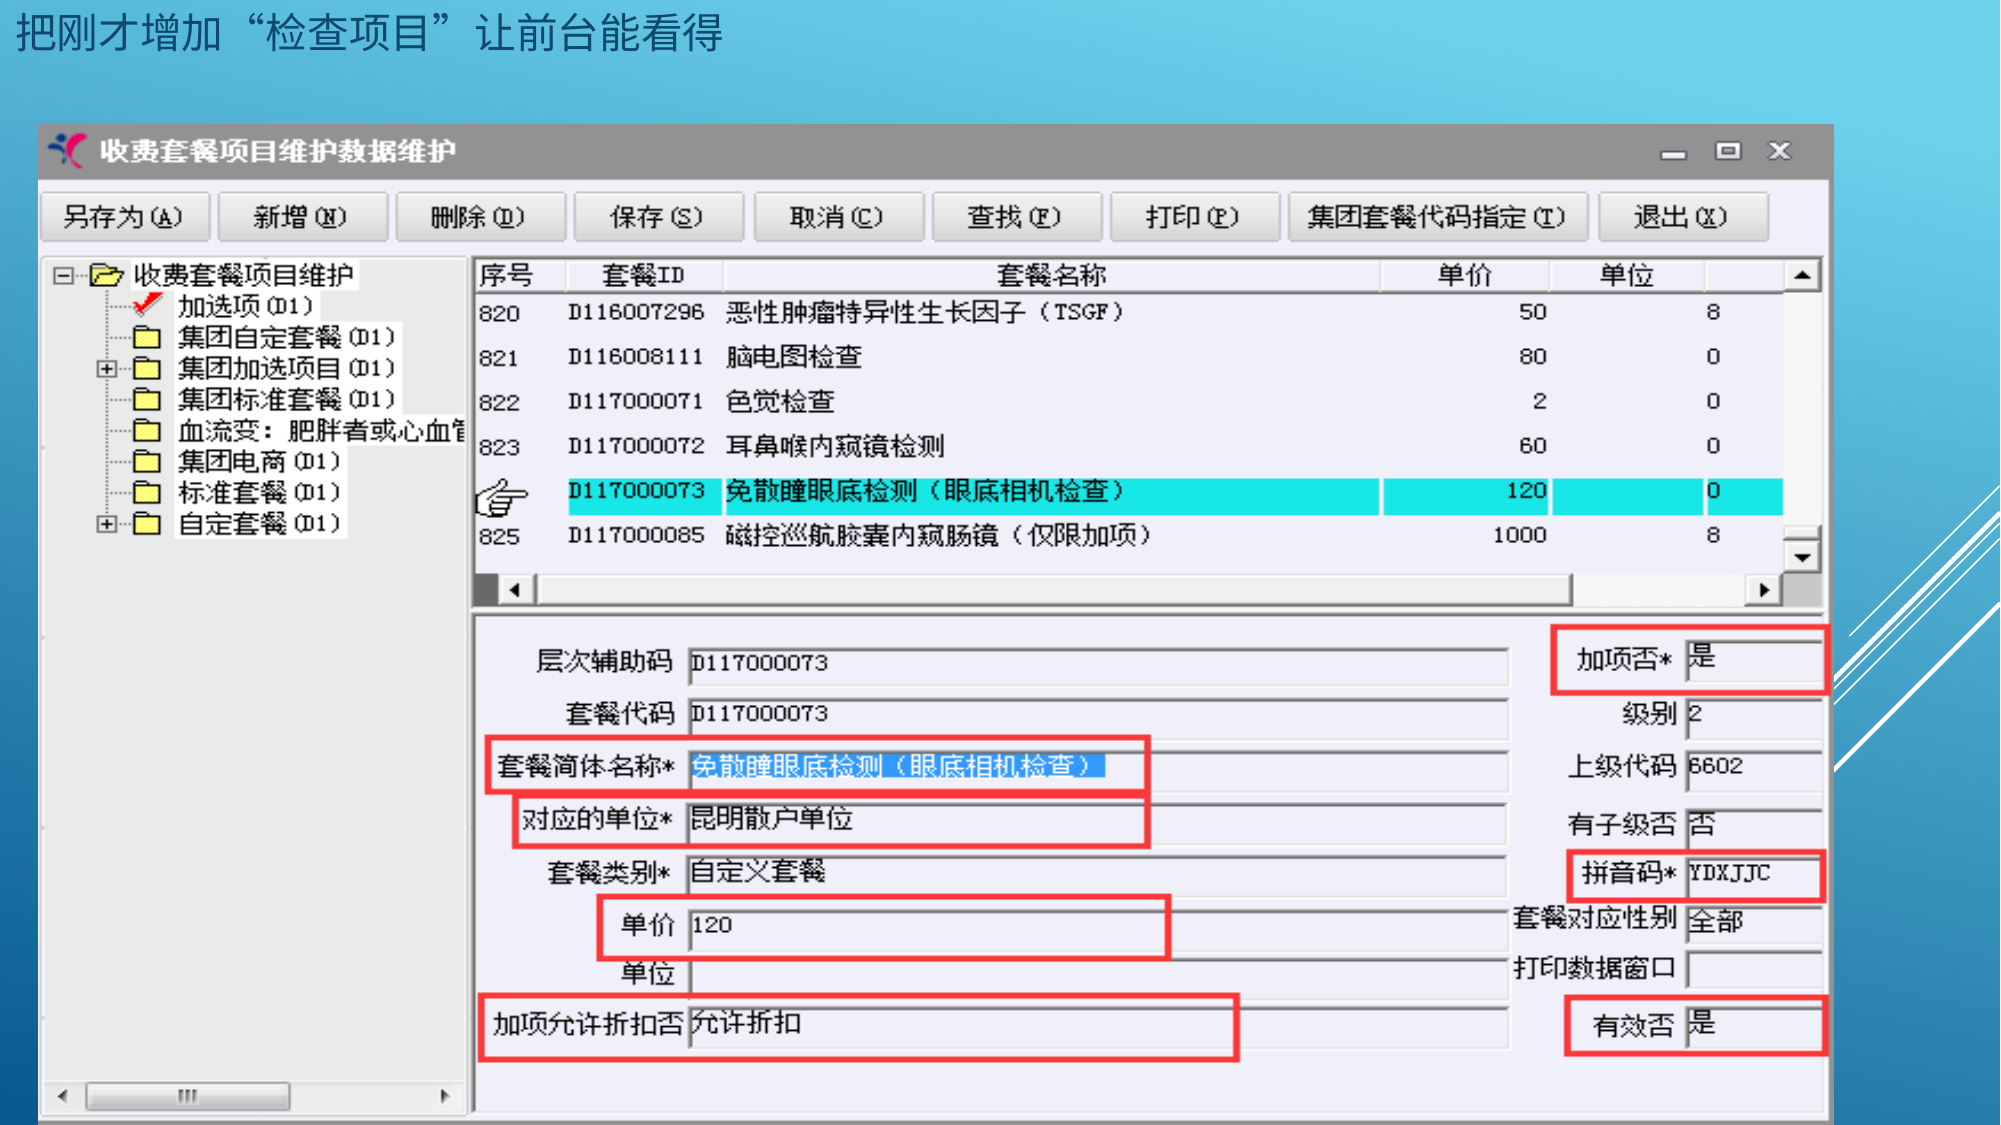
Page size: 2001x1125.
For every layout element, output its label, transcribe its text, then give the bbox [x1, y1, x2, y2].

list 把刚才增加“检查项目”让前台能看得 [0, 28, 1876, 107]
picture [37, 124, 1835, 1125]
